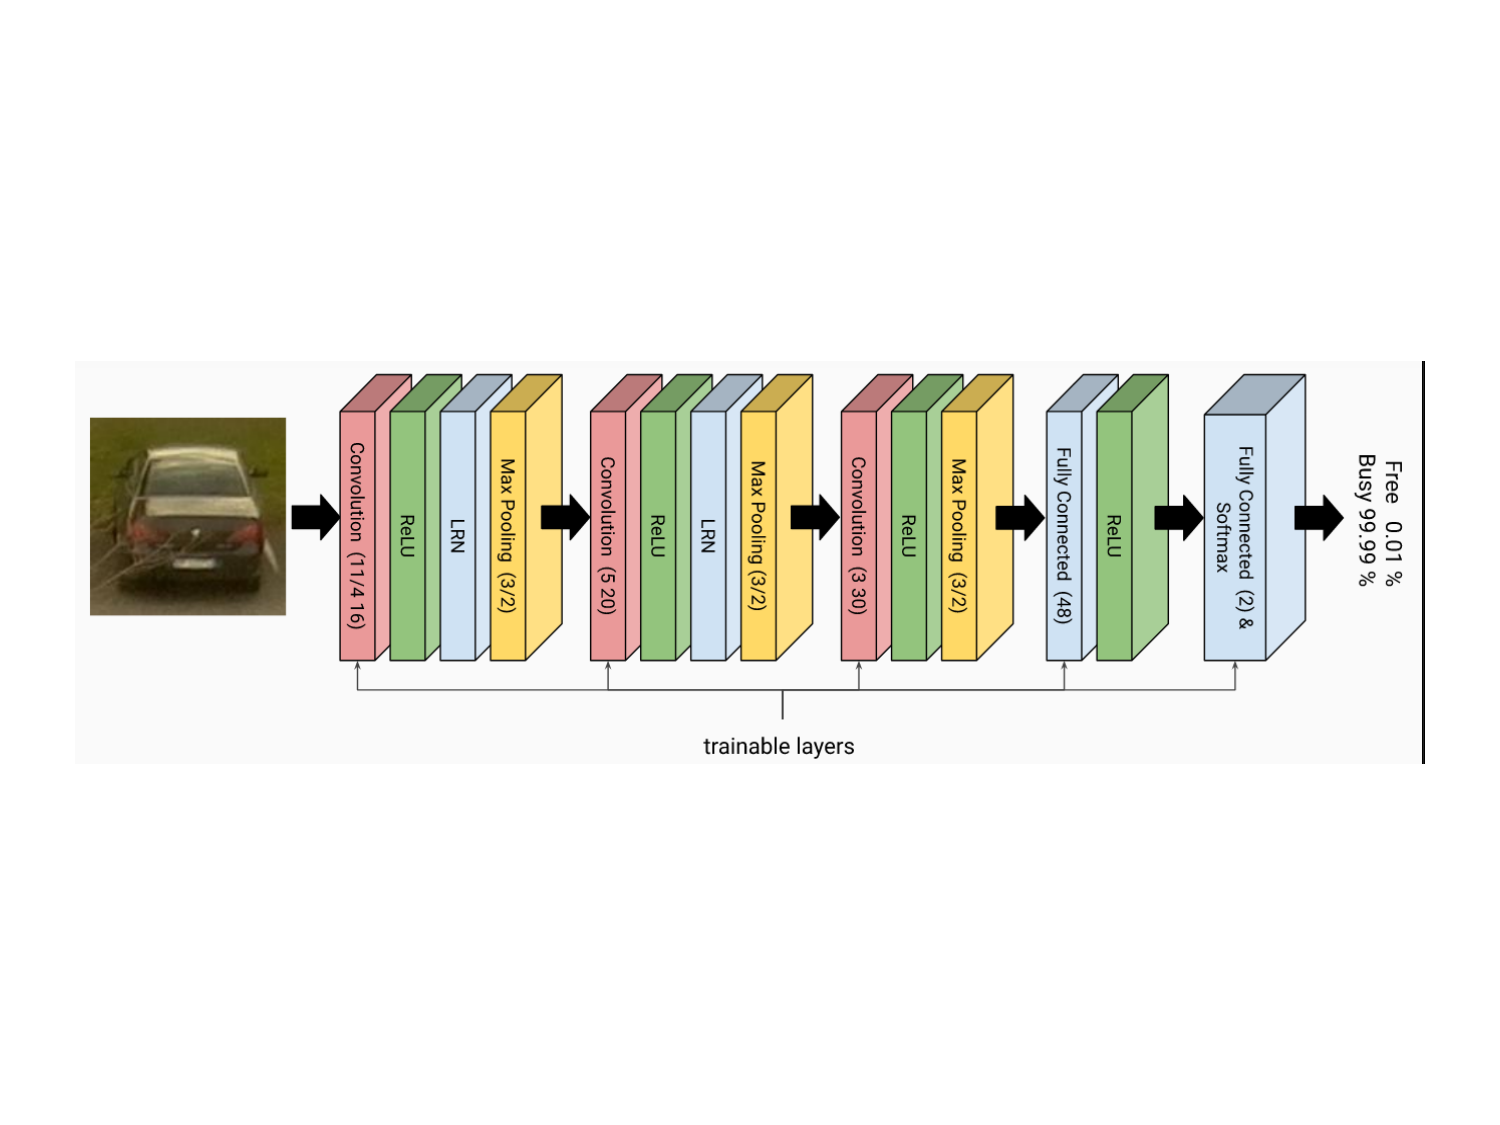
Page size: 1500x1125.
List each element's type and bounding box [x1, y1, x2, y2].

picture [74, 361, 1426, 764]
